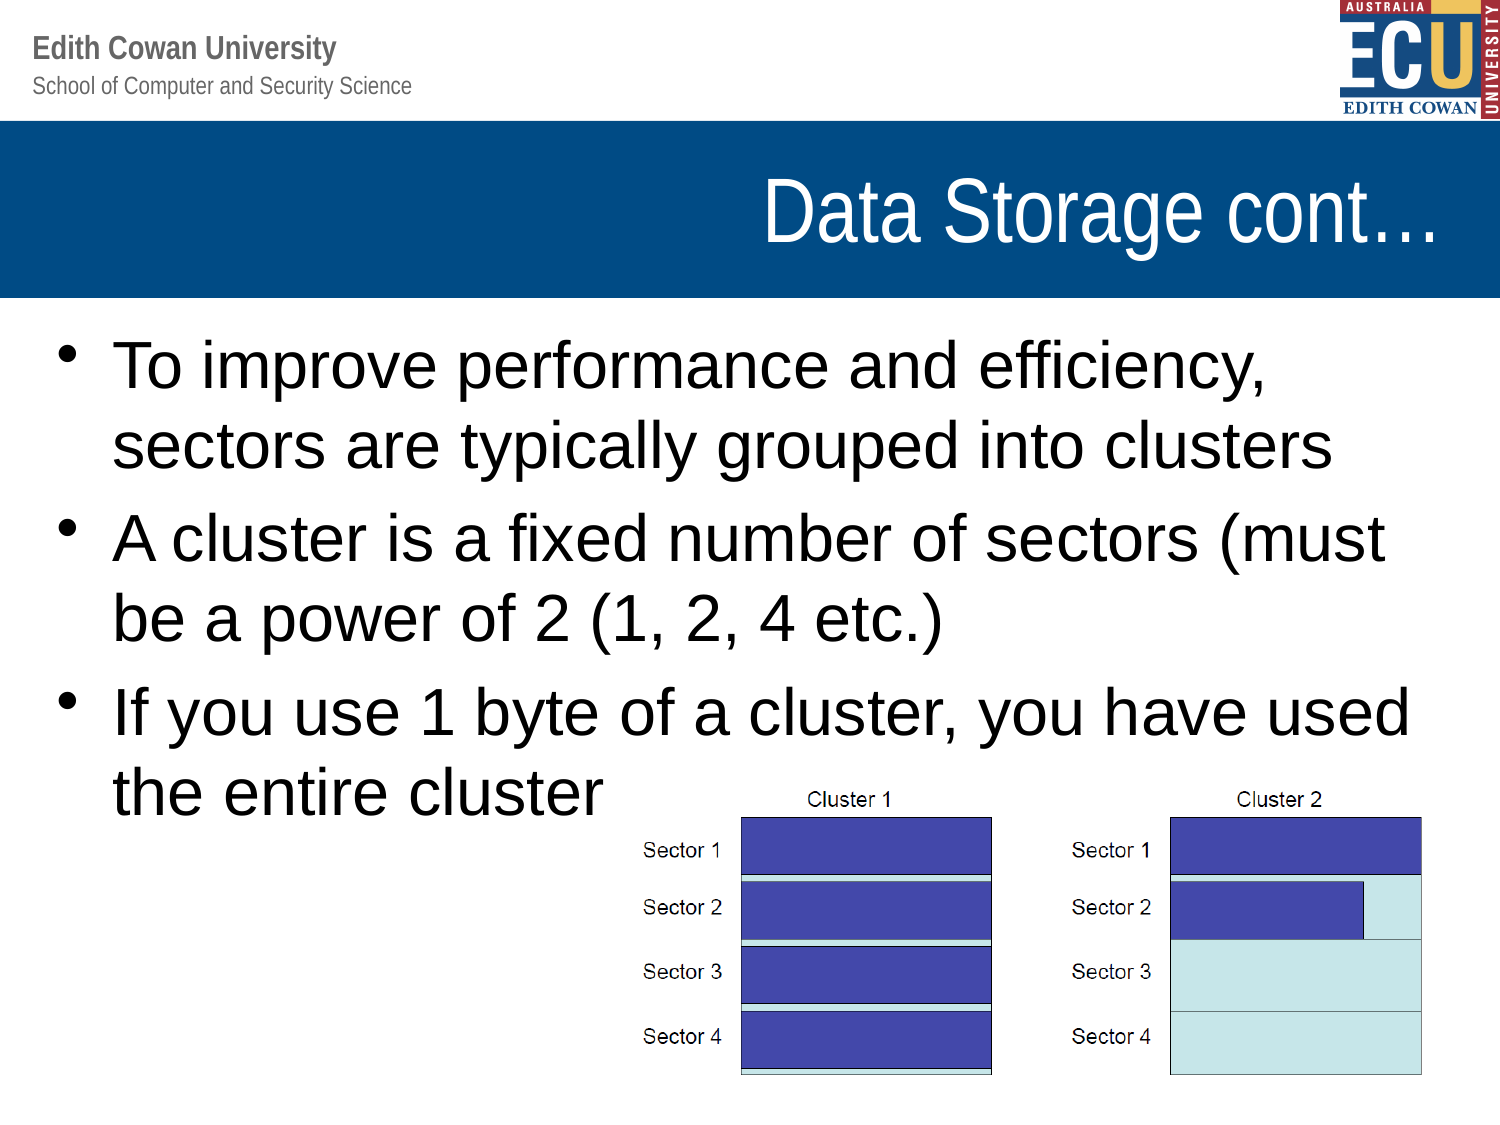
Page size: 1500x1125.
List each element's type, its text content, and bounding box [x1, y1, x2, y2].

list To improve performance and efficiency, sectors are typically grouped into clusters A cluster is a fixed number of sectors (must be a power of 2 (1, 2, 4 etc.) If you use 1 byte of a cluster, you have used the entire cluster [40, 314, 1460, 793]
picture [631, 774, 1442, 1108]
picture [1340, 0, 1500, 119]
title Data Storage cont… [40, 123, 1460, 289]
